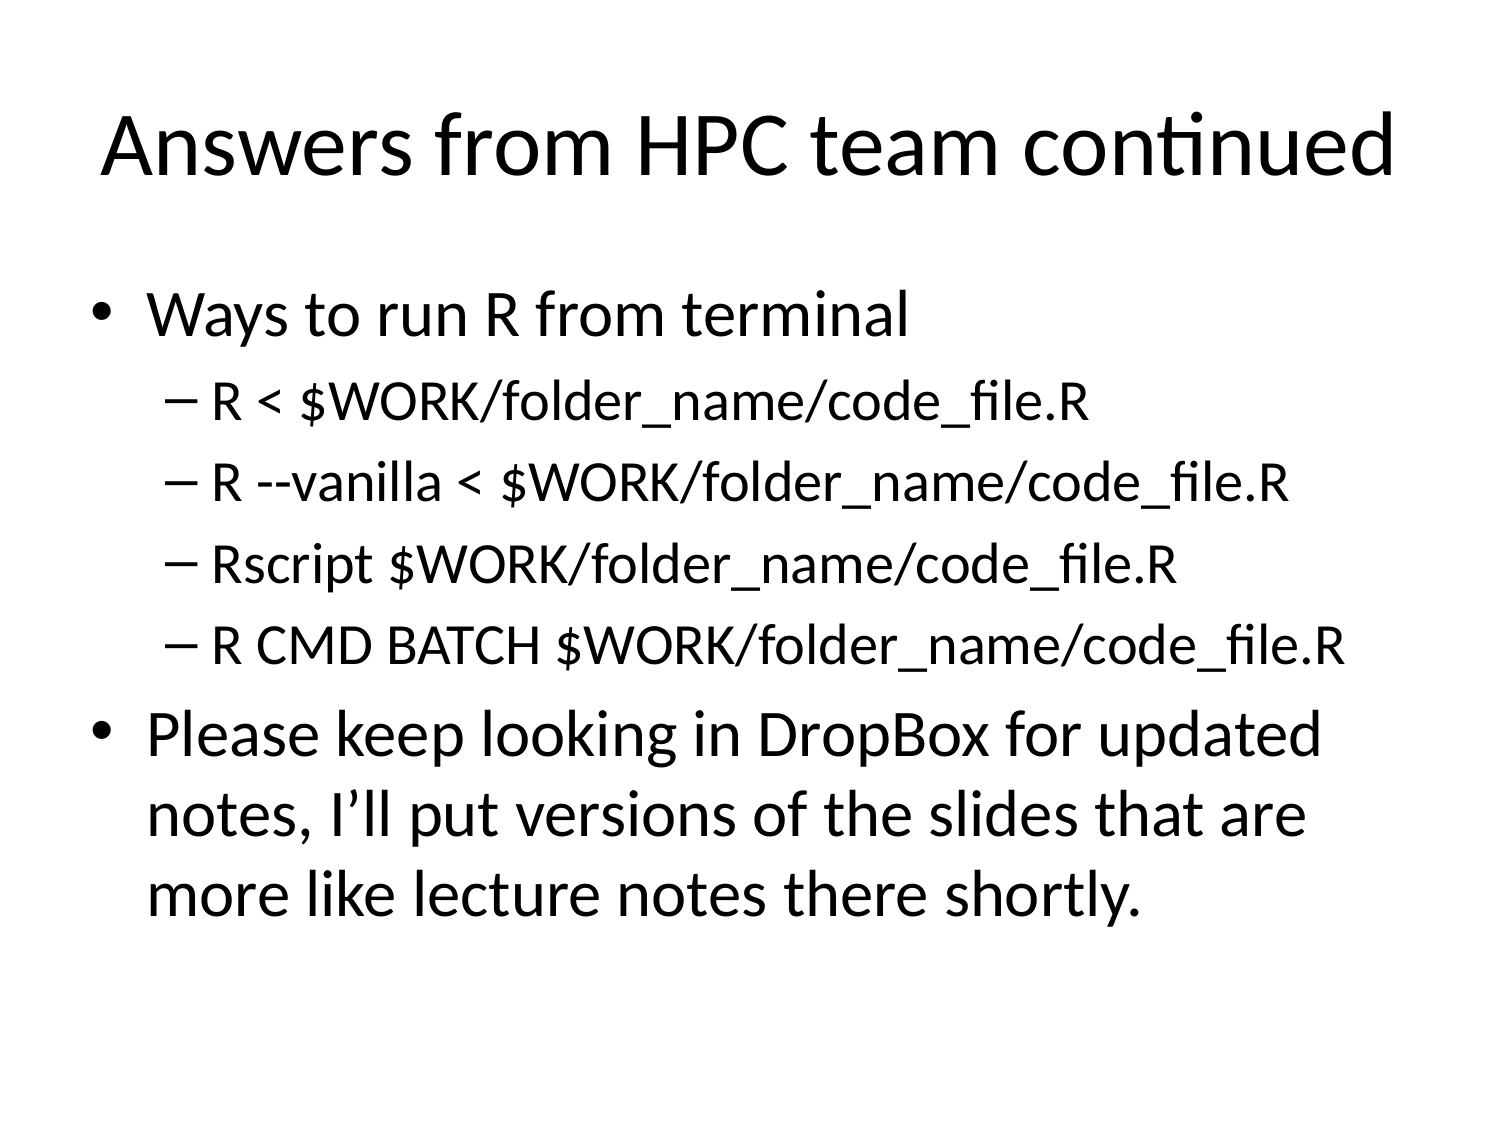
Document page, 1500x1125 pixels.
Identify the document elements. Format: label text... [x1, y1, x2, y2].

list Ways to run R from terminal R < $WORK/folder_name/code_file.R R --vanilla < $WORK/folder_name/code_file.R Rscript $WORK/folder_name/code_file.R R CMD BATCH $WORK/folder_name/code_file.R Please keep looking in DropBox for updated notes, I’ll put versions of the slides that are more like lecture notes there shortly. [75, 262, 1425, 1125]
title Answers from HPC team continued [75, 45, 1425, 233]
